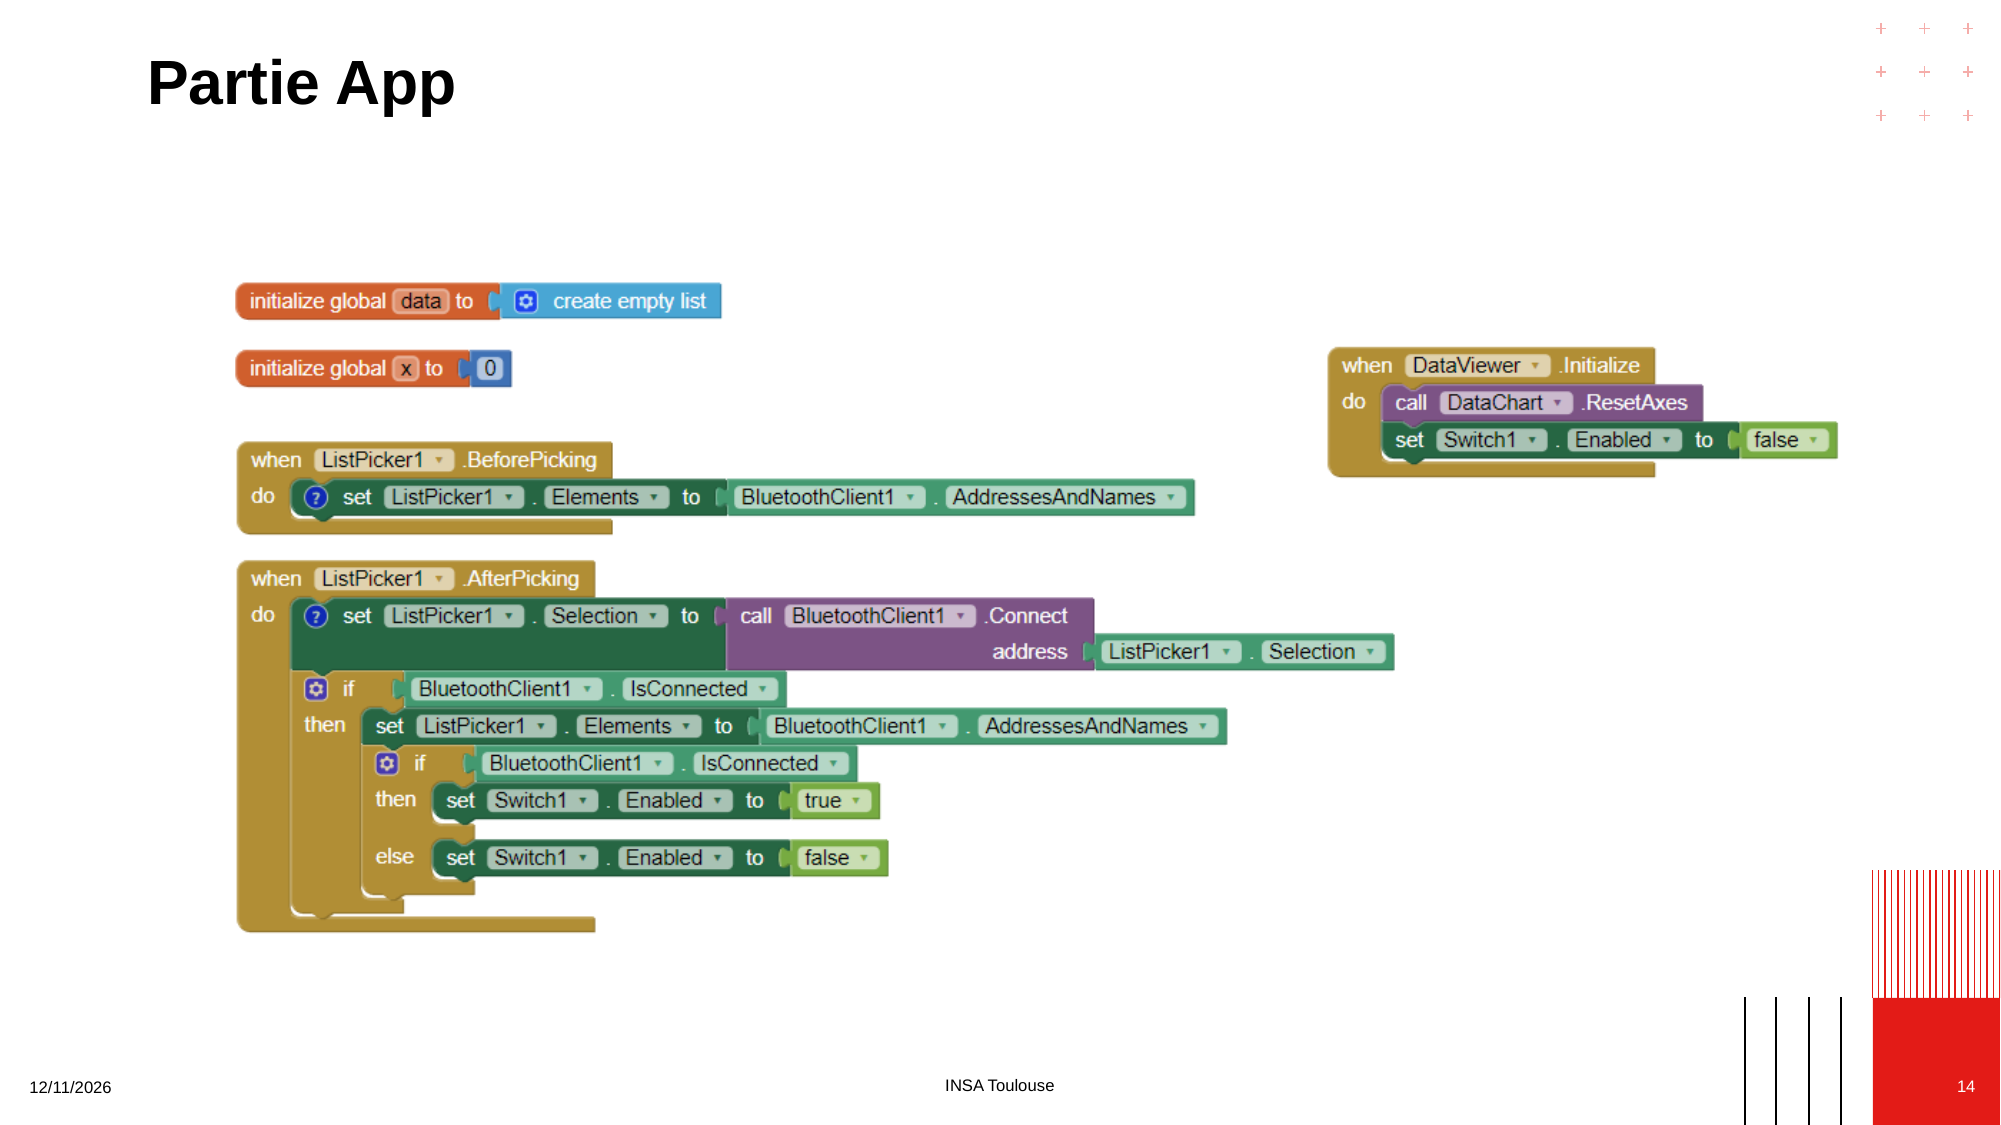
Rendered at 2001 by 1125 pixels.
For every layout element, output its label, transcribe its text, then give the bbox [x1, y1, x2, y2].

picture [214, 267, 1851, 951]
footer INSA Toulouse [662, 1064, 1338, 1105]
title Partie App [147, 50, 1855, 268]
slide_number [23, 1066, 474, 1107]
slide_number 14 [1531, 1065, 1982, 1106]
